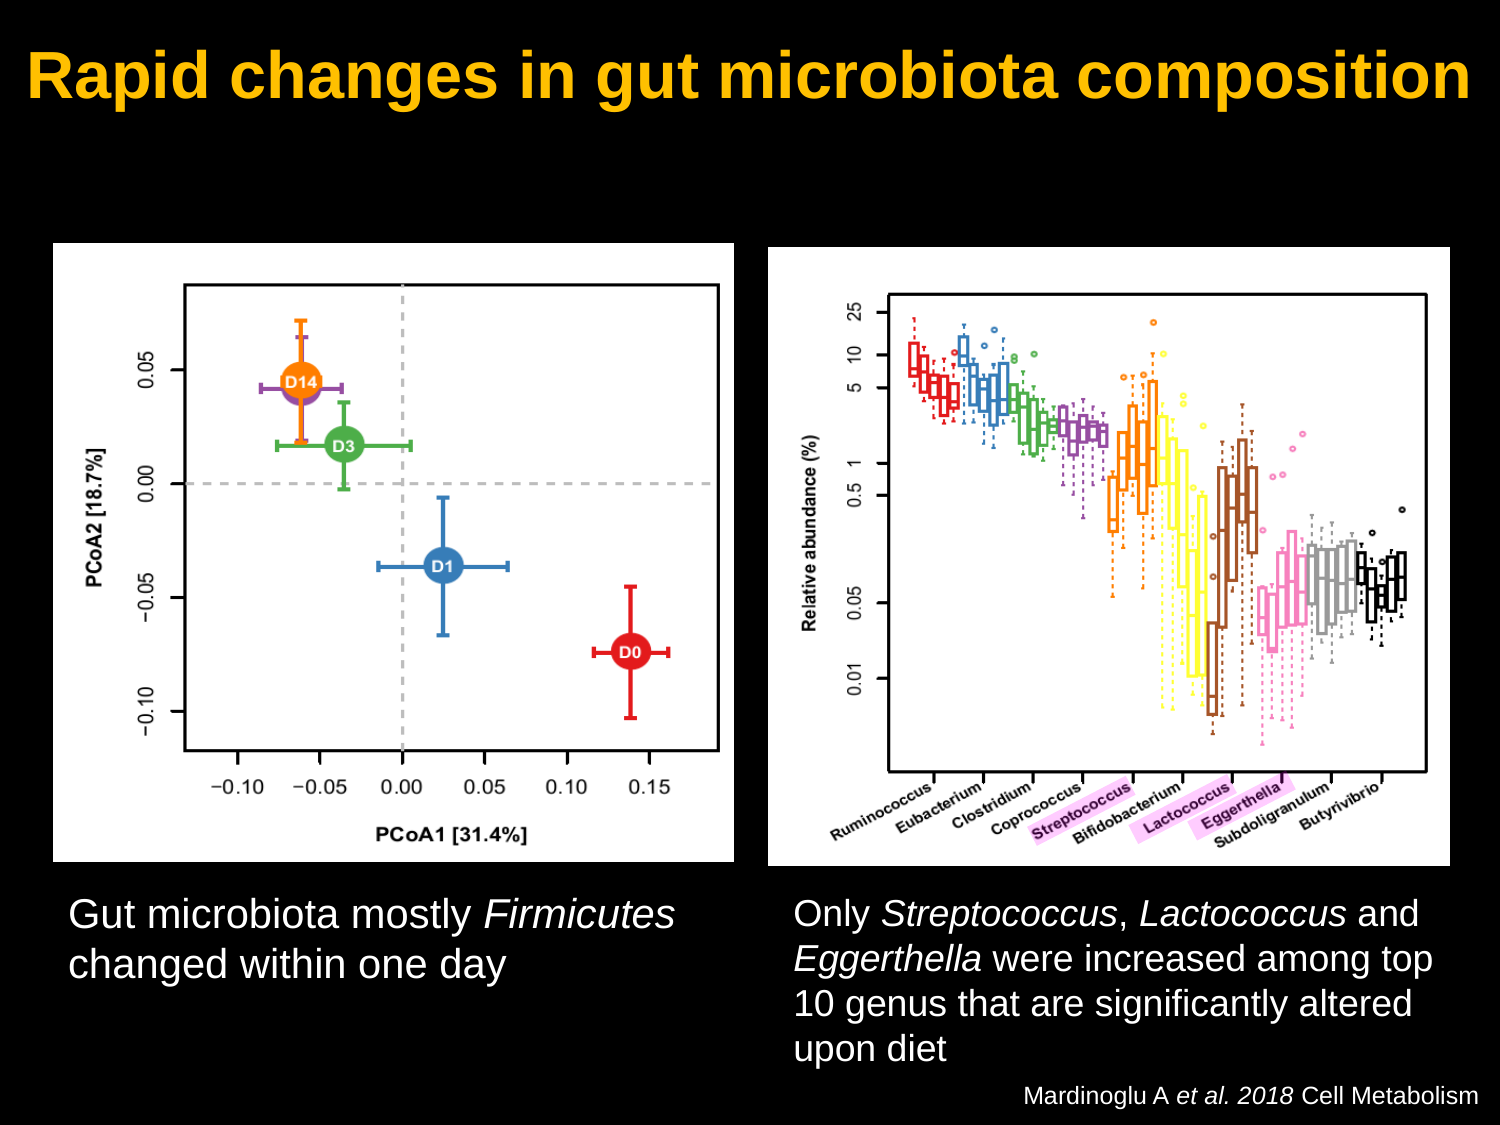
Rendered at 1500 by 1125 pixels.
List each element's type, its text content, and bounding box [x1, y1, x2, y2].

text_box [768, 246, 1450, 866]
text_box Rapid changes in gut microbiota composition [0, 24, 1500, 120]
text_box Gut microbiota mostly Firmicutes changed within one day [53, 878, 729, 994]
text_box Mardinoglu A et al. 2018 Cell Metabolism [878, 1072, 1495, 1118]
text_box Only Streptococcus, Lactococcus and Eggerthella were increased among top 10 genus that are significantly altered upon diet [778, 881, 1455, 1077]
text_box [52, 243, 734, 862]
